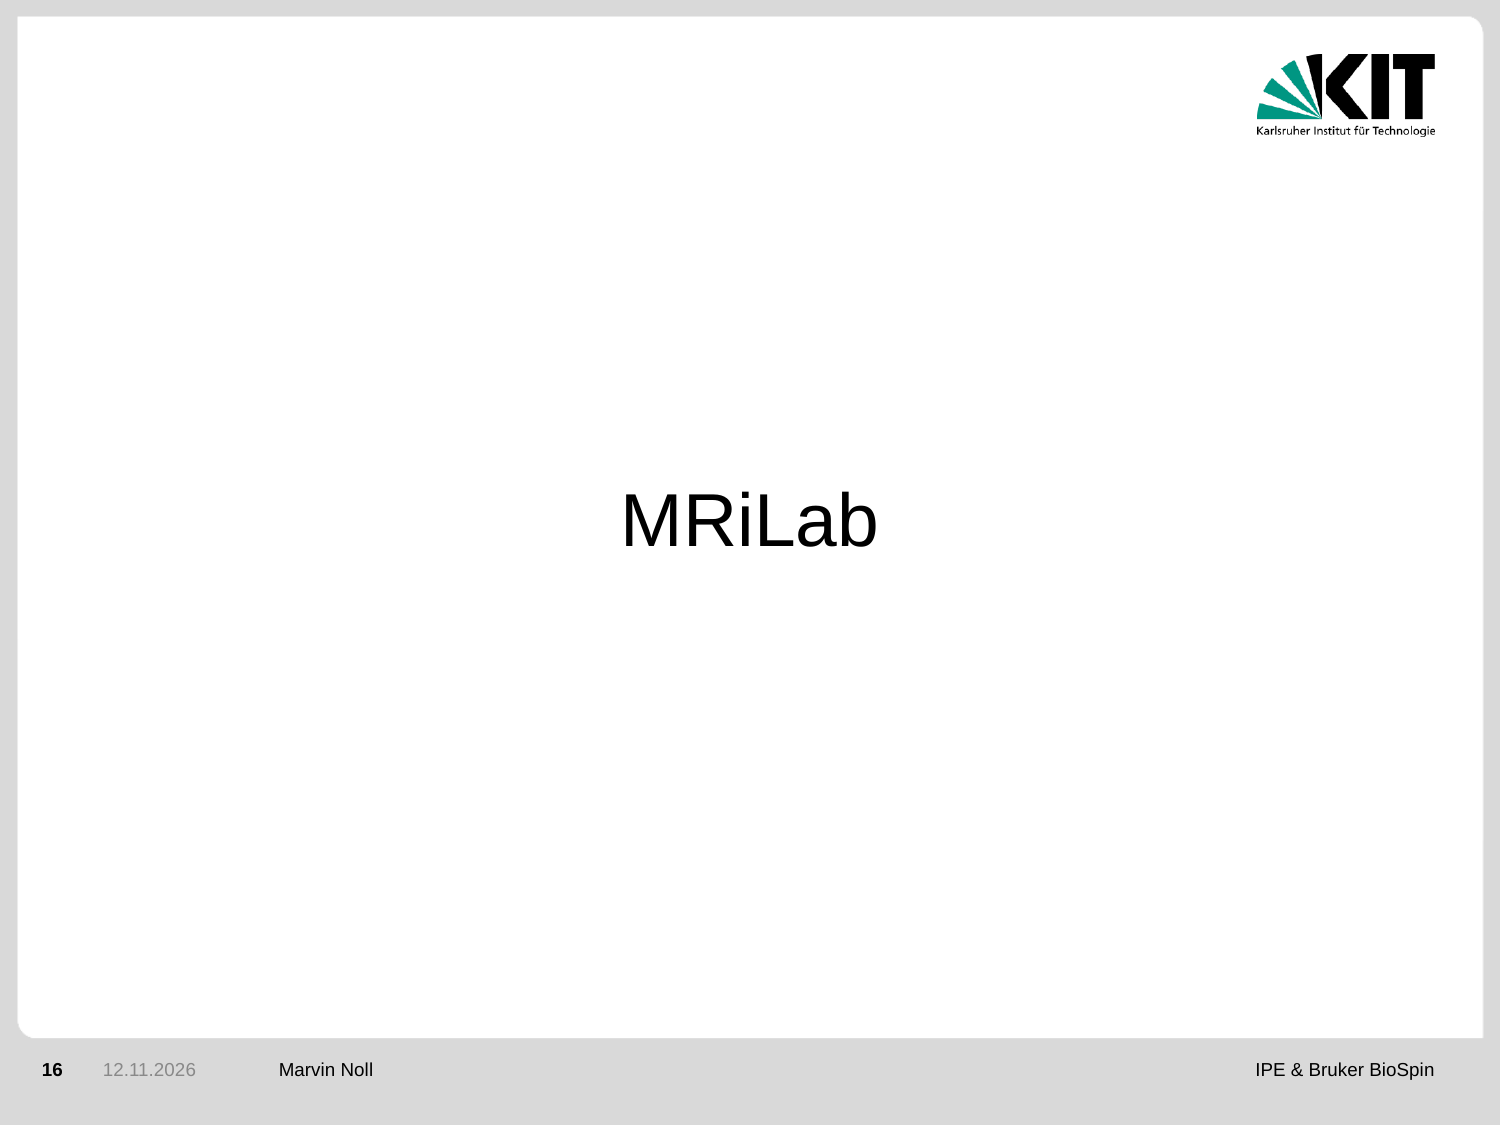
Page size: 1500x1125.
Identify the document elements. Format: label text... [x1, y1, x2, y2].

slide_number 16 [41, 1057, 96, 1106]
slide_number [102, 1057, 272, 1118]
picture [0, 0, 1500, 1125]
text_box MRiLab [346, 463, 1154, 569]
